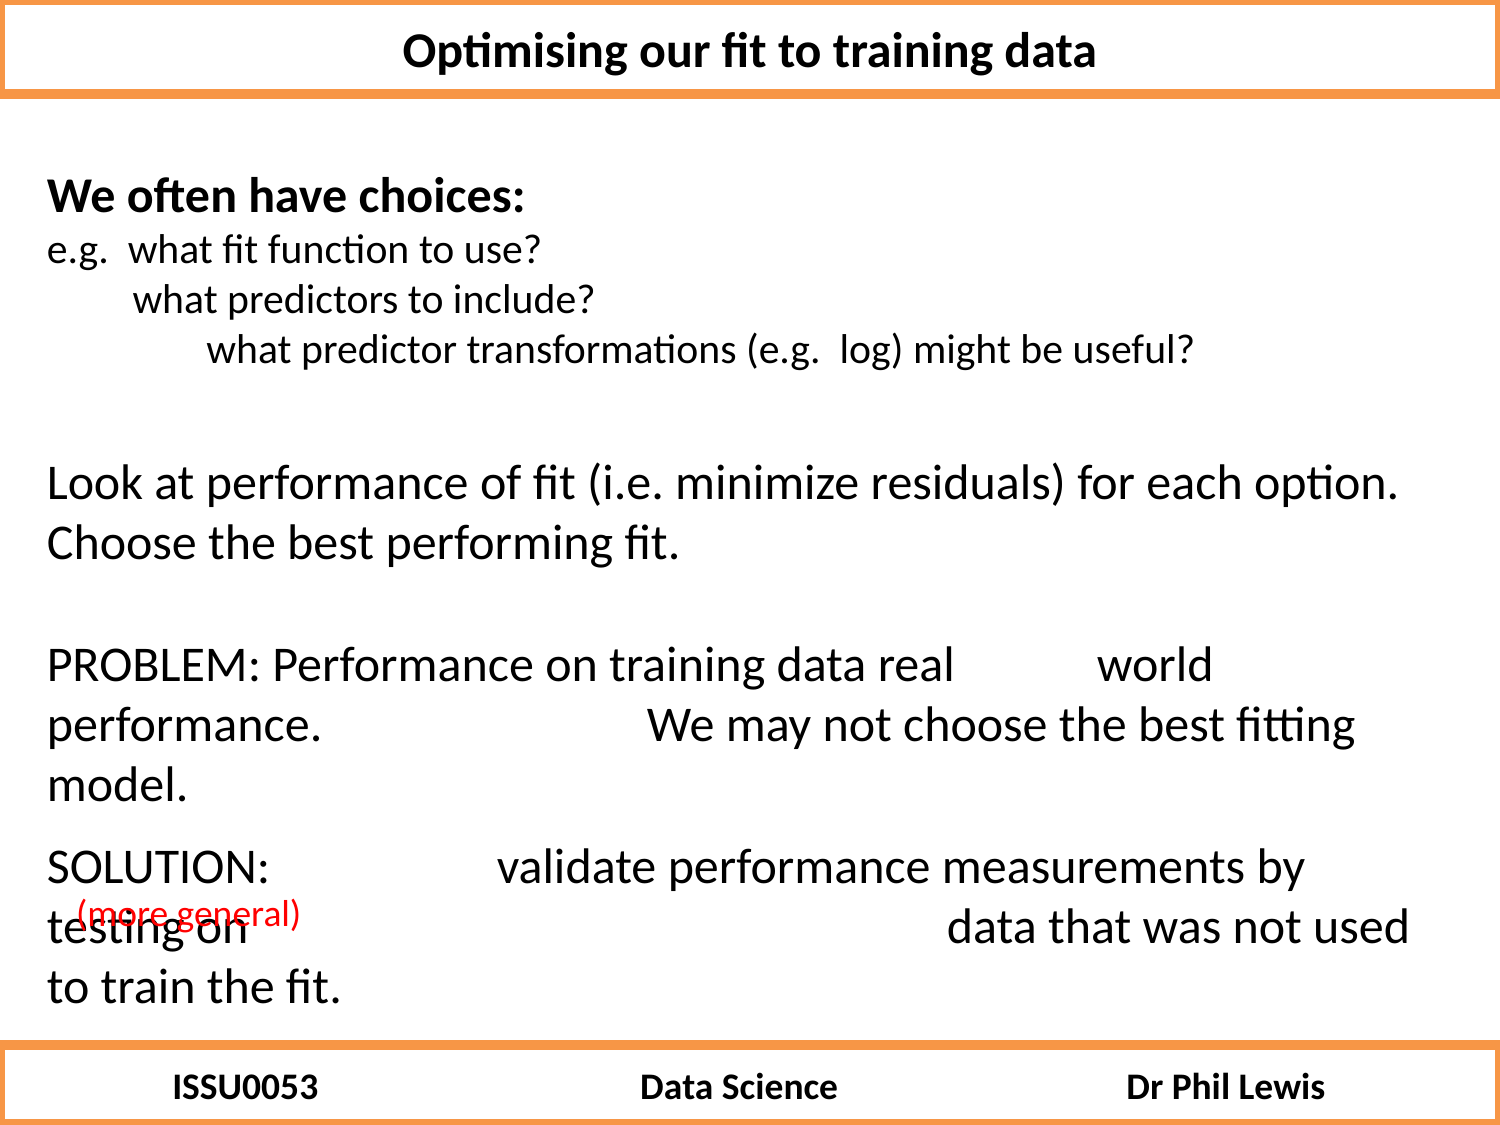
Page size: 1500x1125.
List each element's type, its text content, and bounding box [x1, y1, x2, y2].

text_box Look at performance of fit (i.e. minimize residuals) for each option. Choose the best performing fit. [32, 441, 1474, 577]
text_box We often have choices: e.g. what fit function to use? what predictors to include? what predictor transformations (e.g. log) might be useful? [32, 154, 1407, 380]
text_box (more general) [0, 881, 317, 942]
text_box ISSU0053 Data Science Dr Phil Lewis [0, 1045, 1500, 1125]
text_box Optimising our fit to training data [0, 0, 1500, 95]
text_box SOLUTION: validate performance measurements by testing on data that was not used to train the fit. [32, 826, 1464, 1081]
